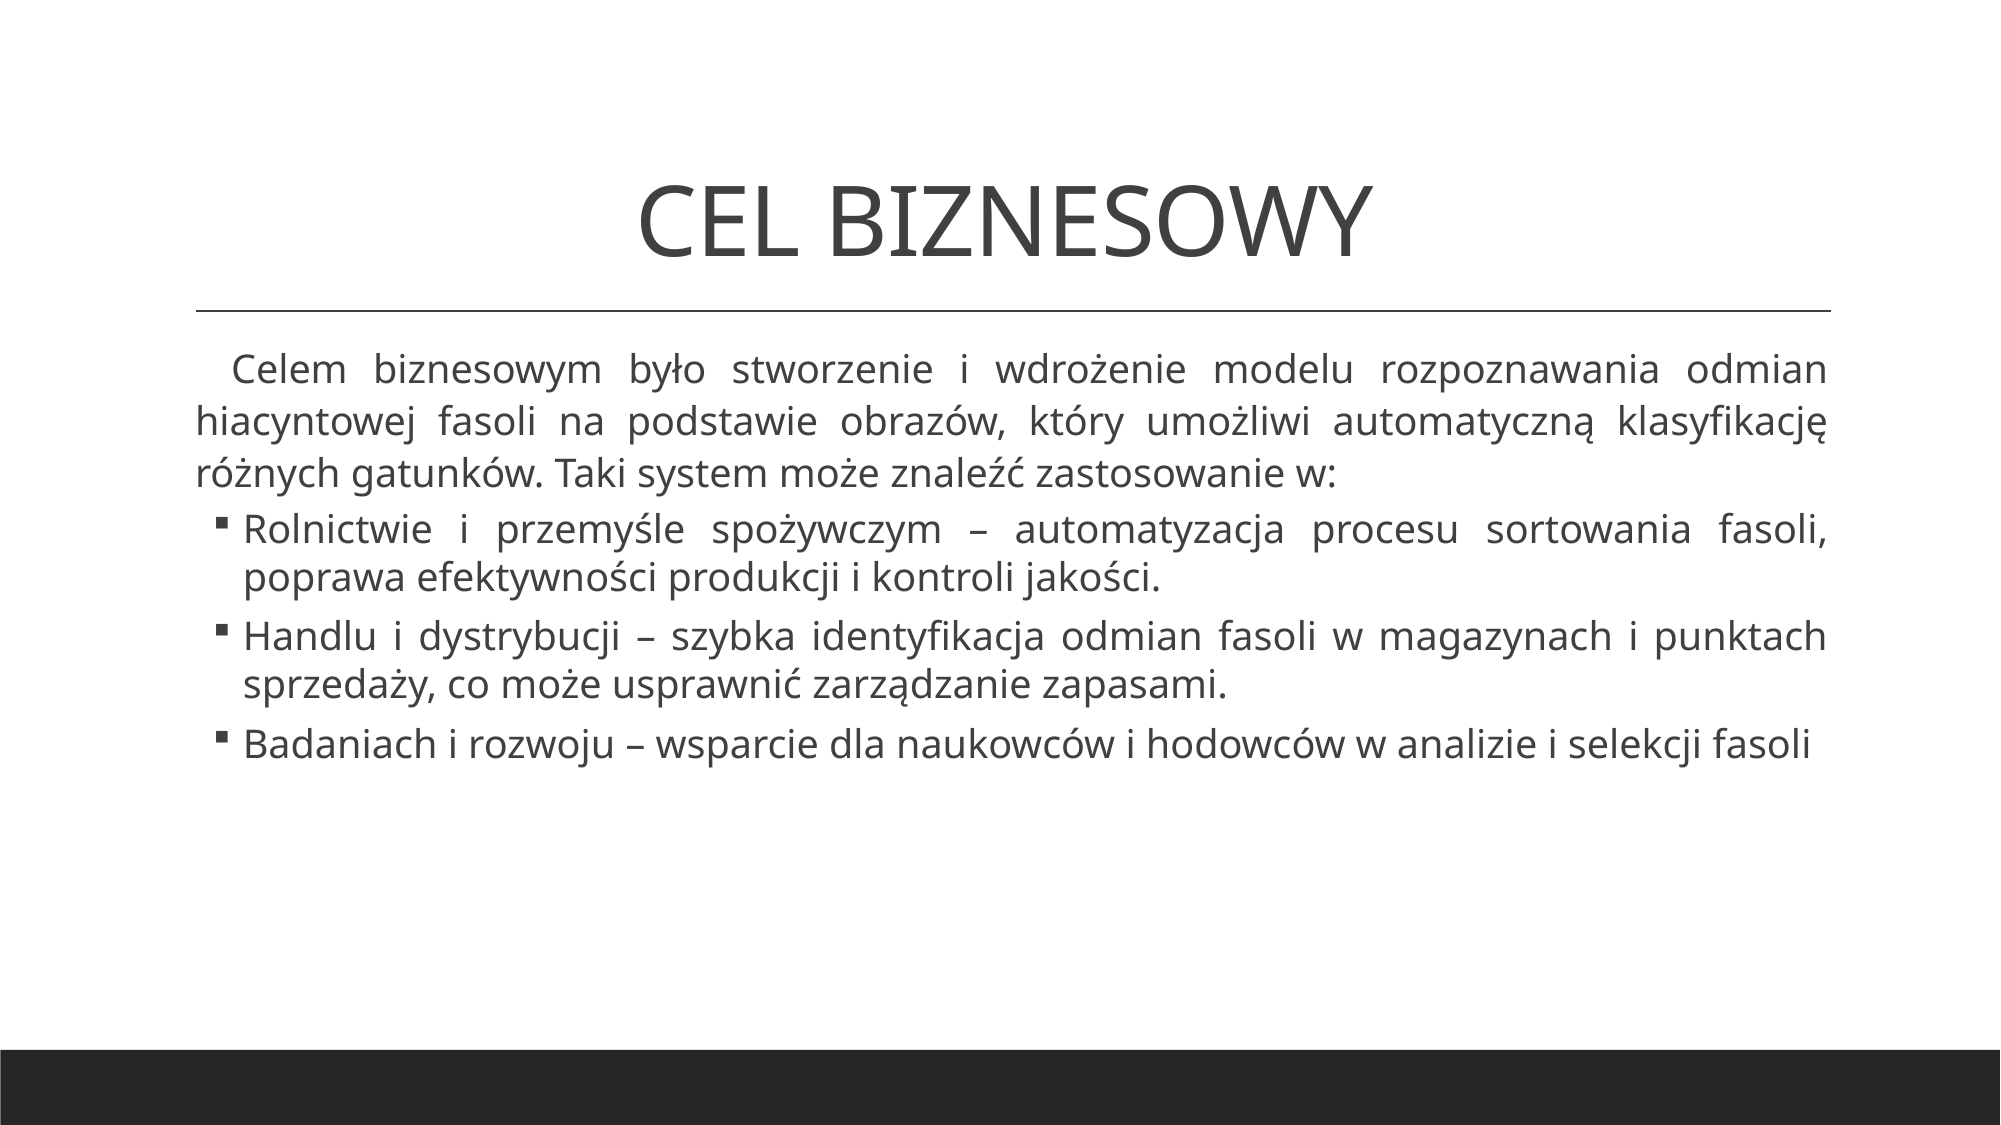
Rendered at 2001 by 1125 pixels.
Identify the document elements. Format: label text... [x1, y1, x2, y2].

list Celem biznesowym było stworzenie i wdrożenie modelu rozpoznawania odmian hiacyntowej fasoli na podstawie obrazów, który umożliwi automatyczną klasyfikację różnych gatunków. Taki system może znaleźć zastosowanie w: Rolnictwie i przemyśle spożywczym – automatyzacja procesu sortowania fasoli, poprawa efektywności produkcji i kontroli jakości. Handlu i dystrybucji – szybka identyfikacja odmian fasoli w magazynach i punktach sprzedaży, co może usprawnić zarządzanie zapasami. Badaniach i rozwoju – wsparcie dla naukowców i hodowców w analizie i selekcji fasoli [180, 331, 1830, 963]
title CEL BIZNESOWY [180, 47, 1830, 285]
